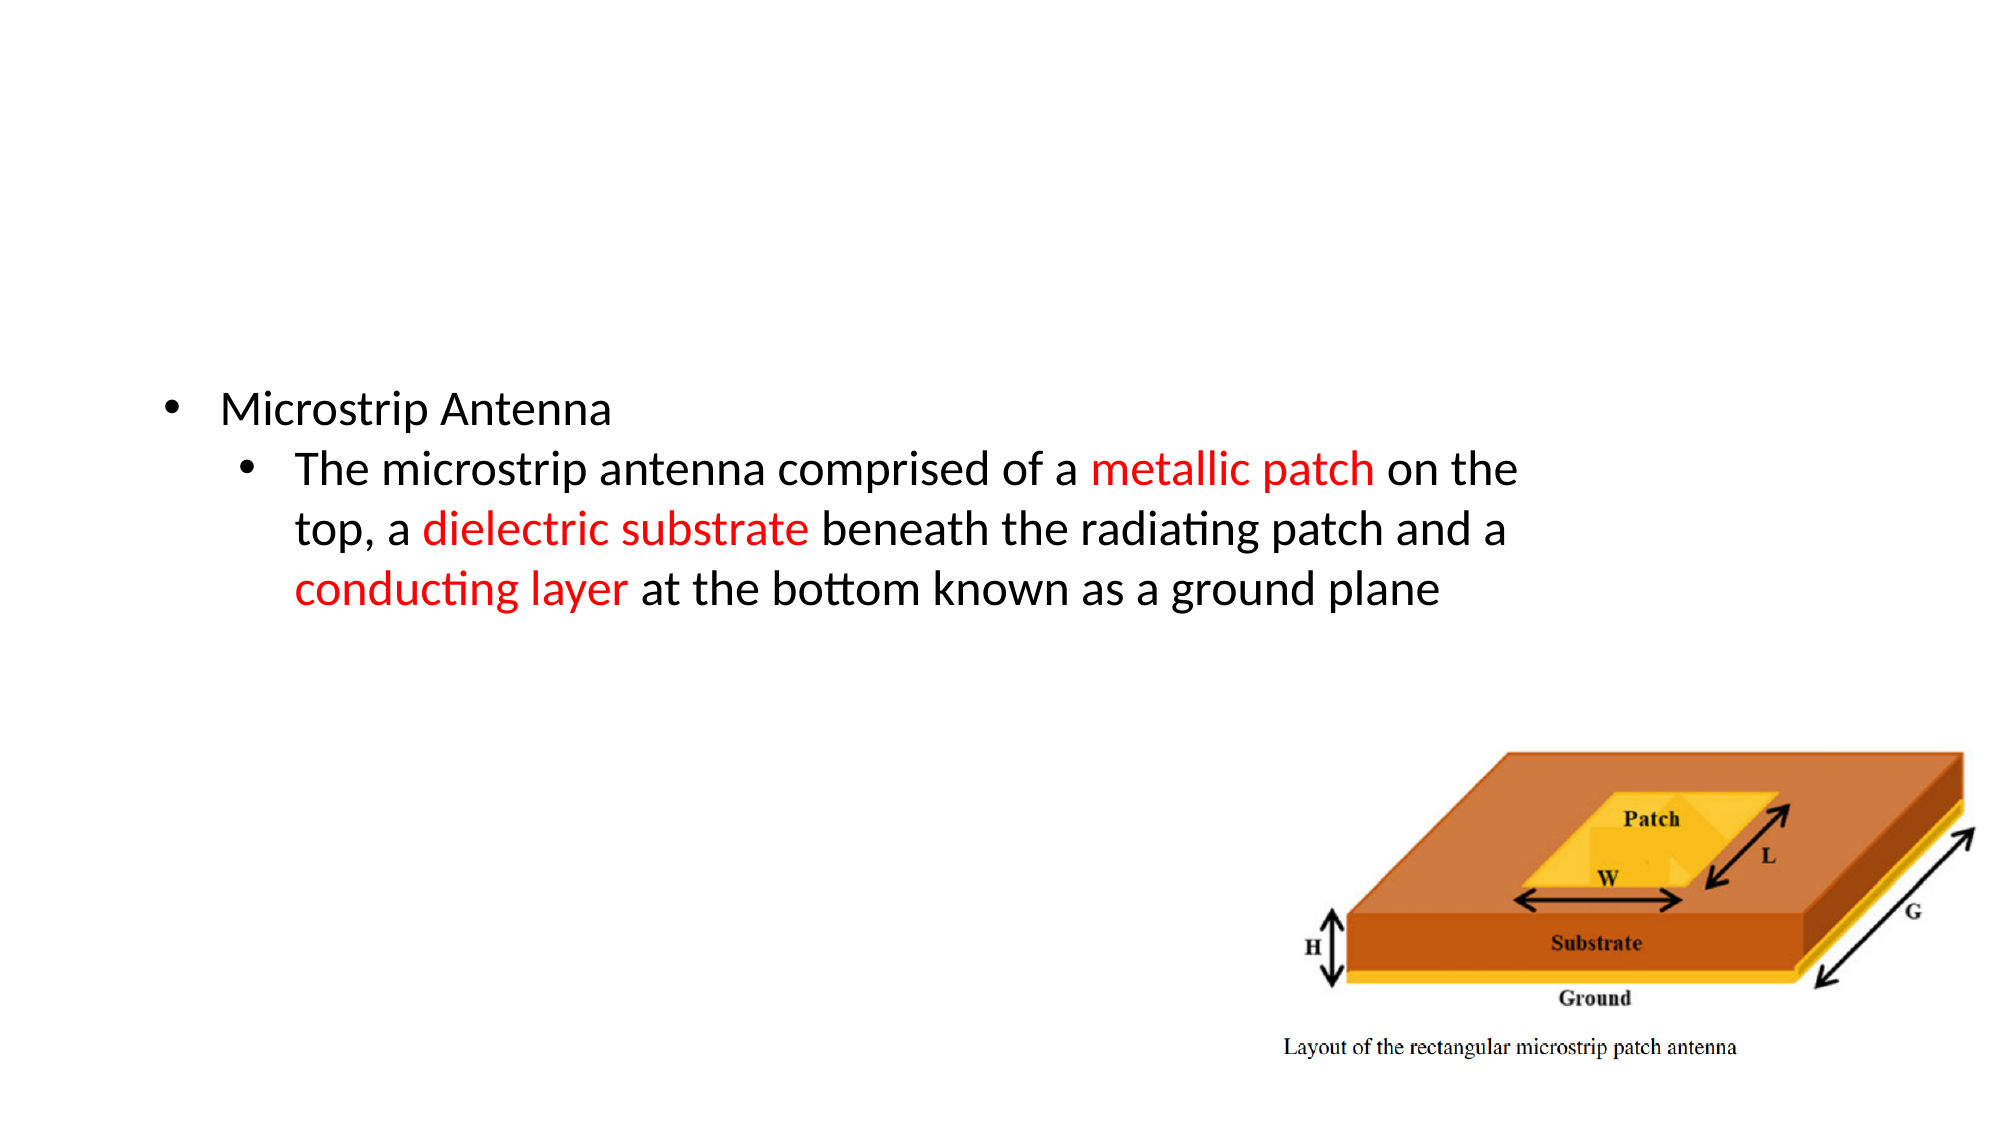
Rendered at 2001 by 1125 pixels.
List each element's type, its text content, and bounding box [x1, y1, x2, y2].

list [1277, 737, 2000, 1065]
text_box Microstrip Antenna The microstrip antenna comprised of a metallic patch on the top, a dielectric substrate beneath the radiating patch and a conducting layer at the bottom known as a ground plane [148, 308, 1561, 624]
